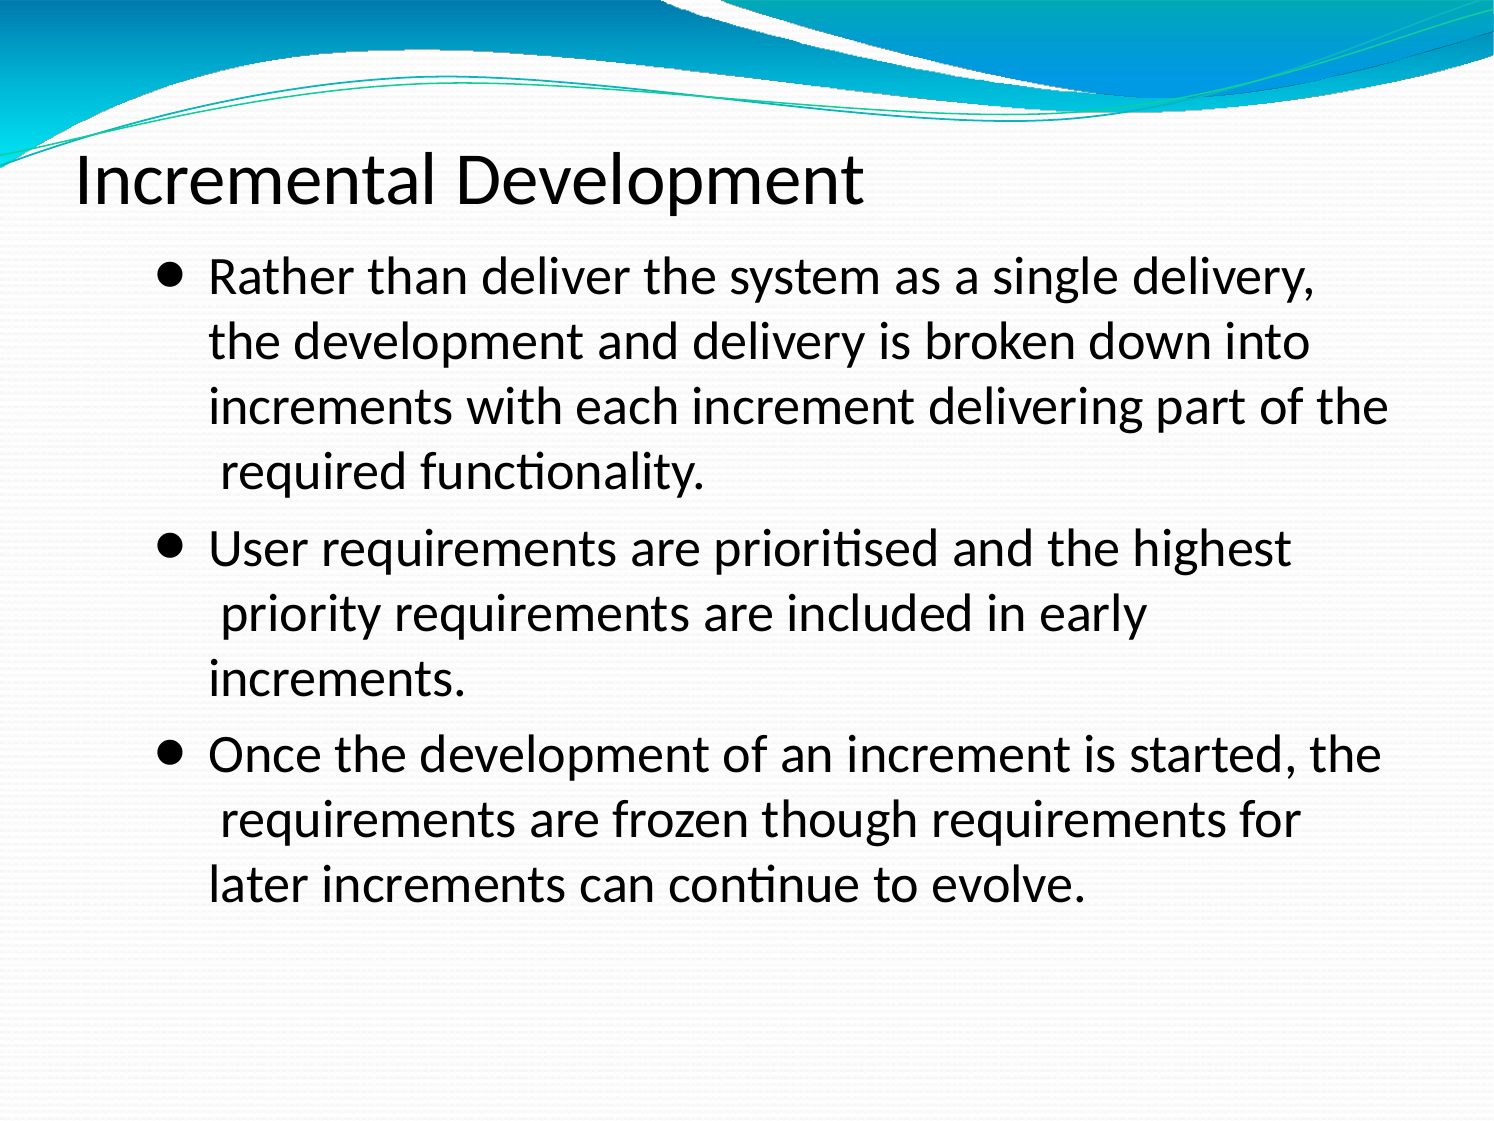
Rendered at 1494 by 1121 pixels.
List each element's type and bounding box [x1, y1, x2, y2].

text_box [0, 0, 1494, 1121]
